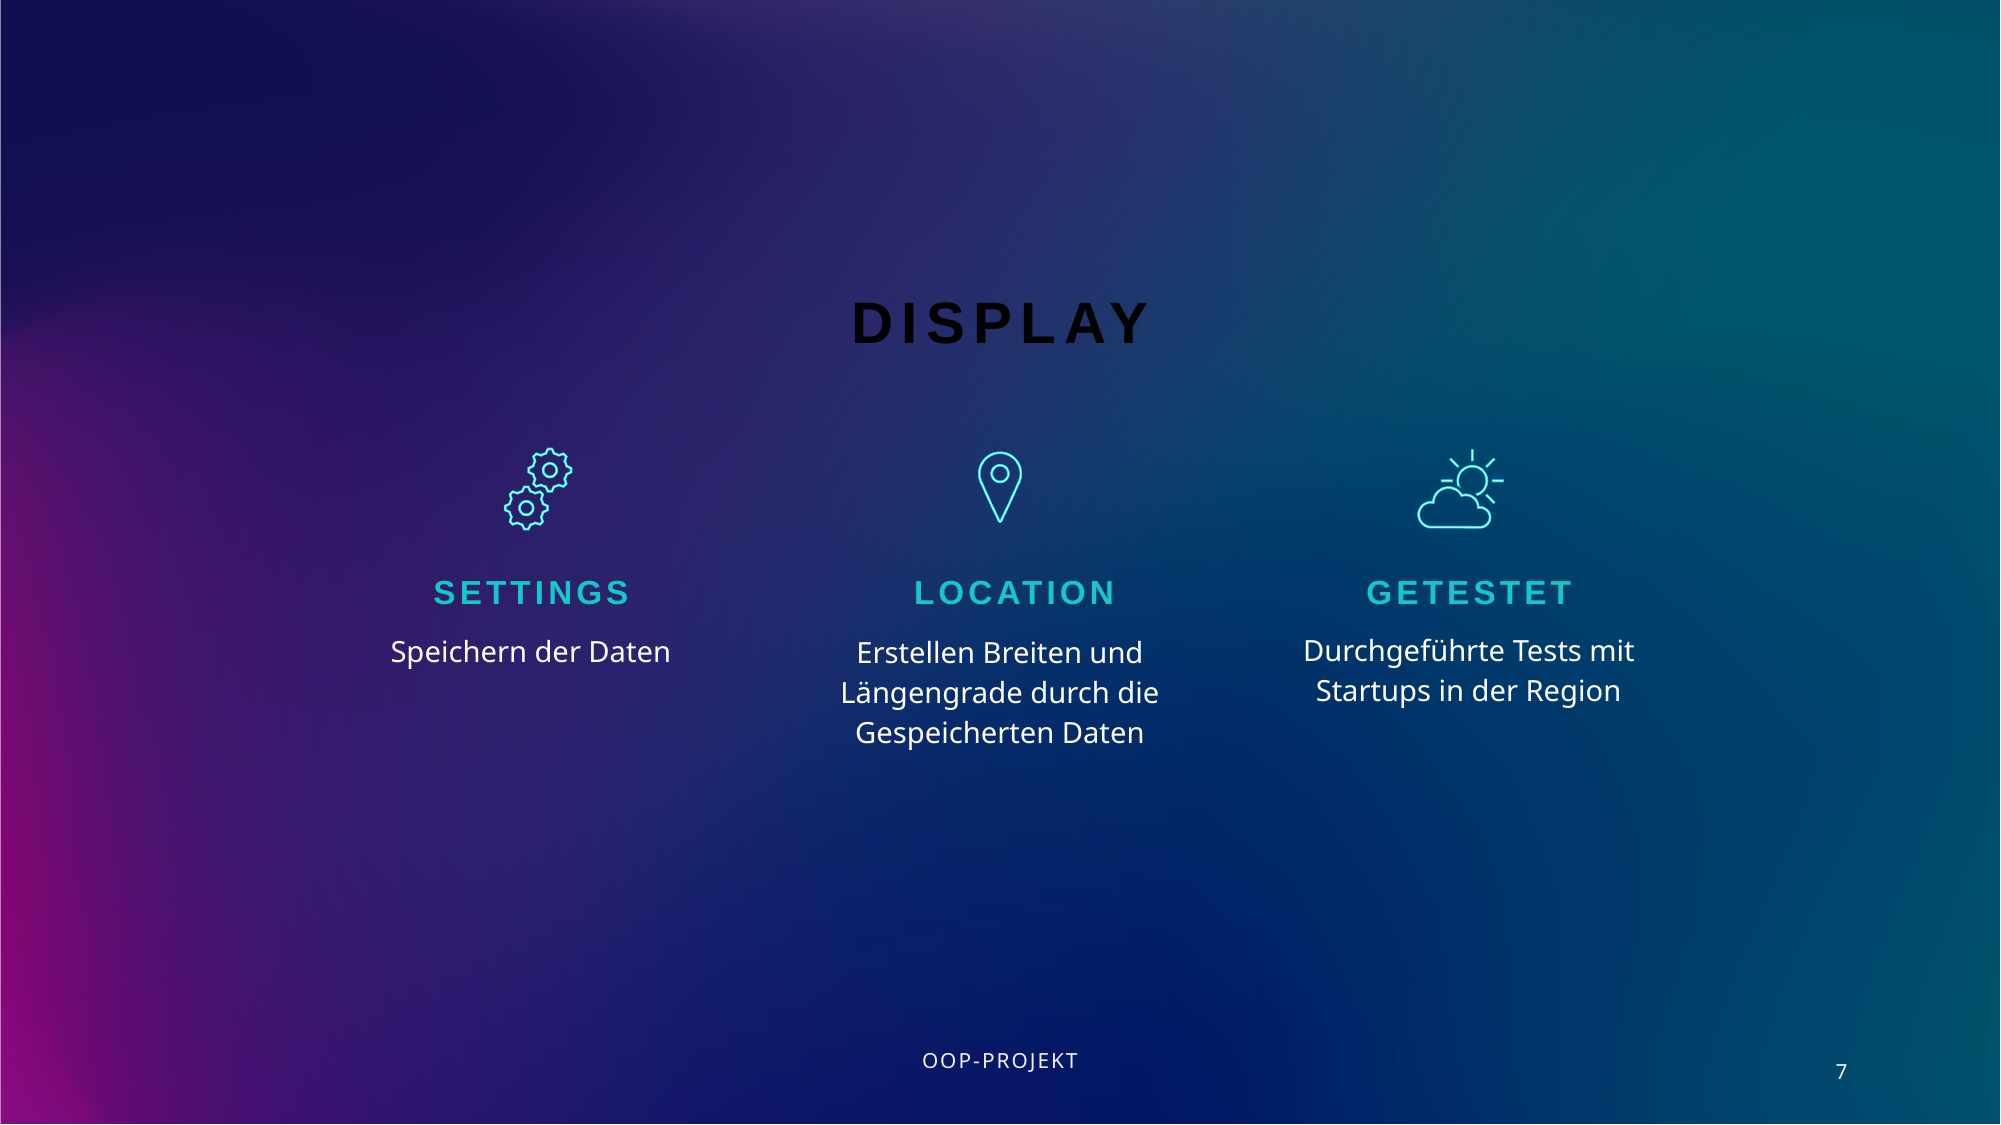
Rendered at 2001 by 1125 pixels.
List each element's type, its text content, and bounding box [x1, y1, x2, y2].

list Erstellen Breiten und Längengrade durch die Gespeicherten Daten [804, 621, 1196, 807]
list Speichern der Daten [335, 621, 727, 807]
footer OOP-Projekt [662, 1042, 1338, 1103]
title Display [402, 259, 1598, 364]
list Durchgeführte Tests mit Startups in der Region [1273, 619, 1665, 805]
picture [0, 0, 1913, 1125]
list Location [794, 567, 1234, 657]
list Settings [335, 567, 727, 621]
slide_number 7 [1412, 1042, 1863, 1103]
list Getestet [1273, 567, 1665, 619]
